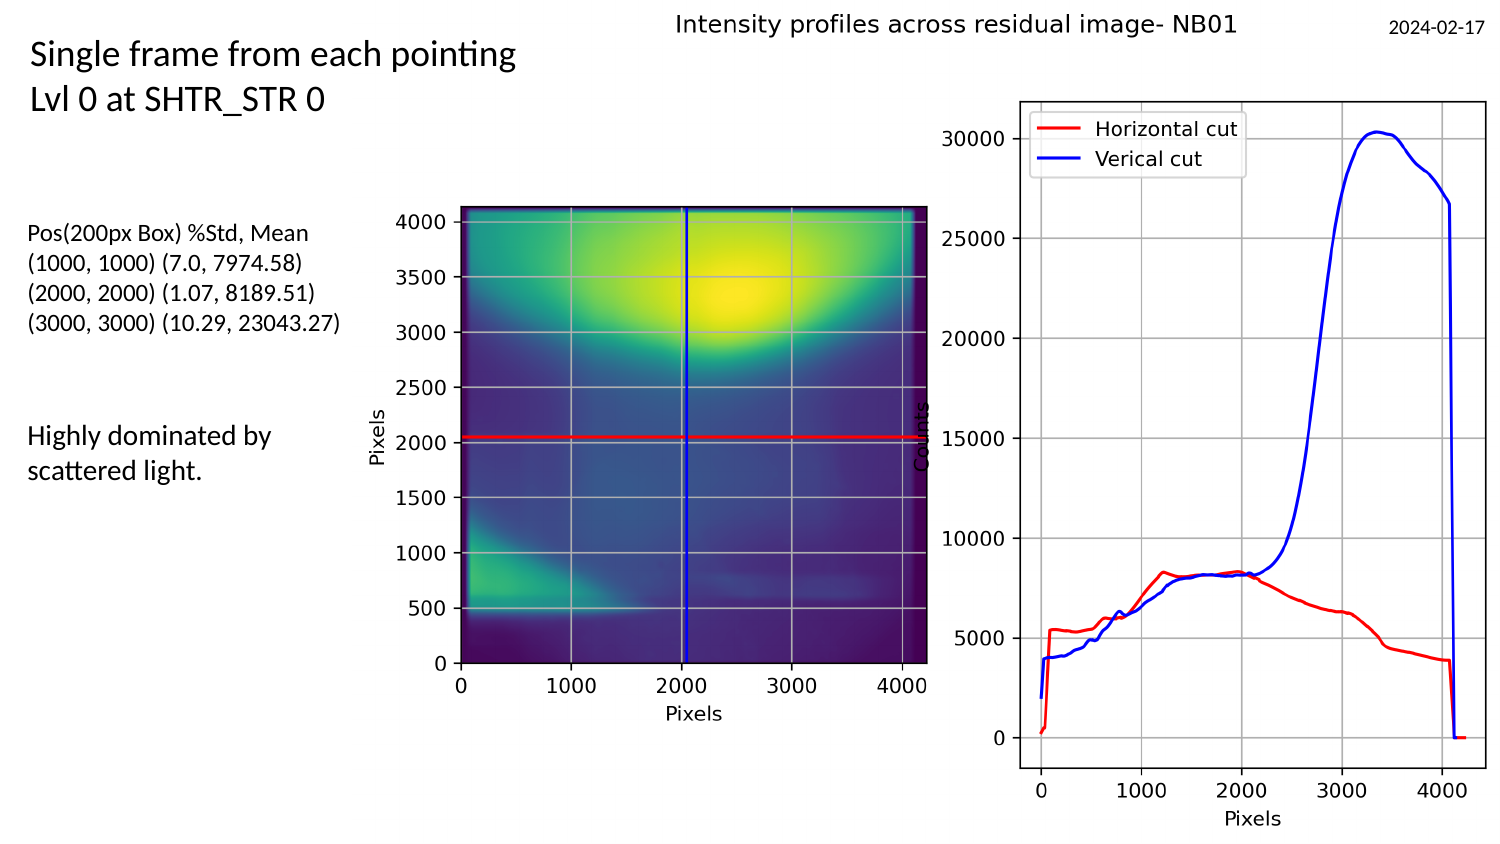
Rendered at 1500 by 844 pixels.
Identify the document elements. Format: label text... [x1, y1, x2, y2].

text_box Pos(200px Box) %Std, Mean (1000, 1000) (7.0, 7974.58) (2000, 2000) (1.07, 8189.51) (3000, 3000) (10.29, 23043.27) [12, 209, 352, 344]
picture [352, 0, 1500, 844]
text_box Highly dominated by scattered light. [12, 409, 352, 494]
text_box Single frame from each pointing Lvl 0 at SHTR_STR 0 [15, 21, 352, 127]
